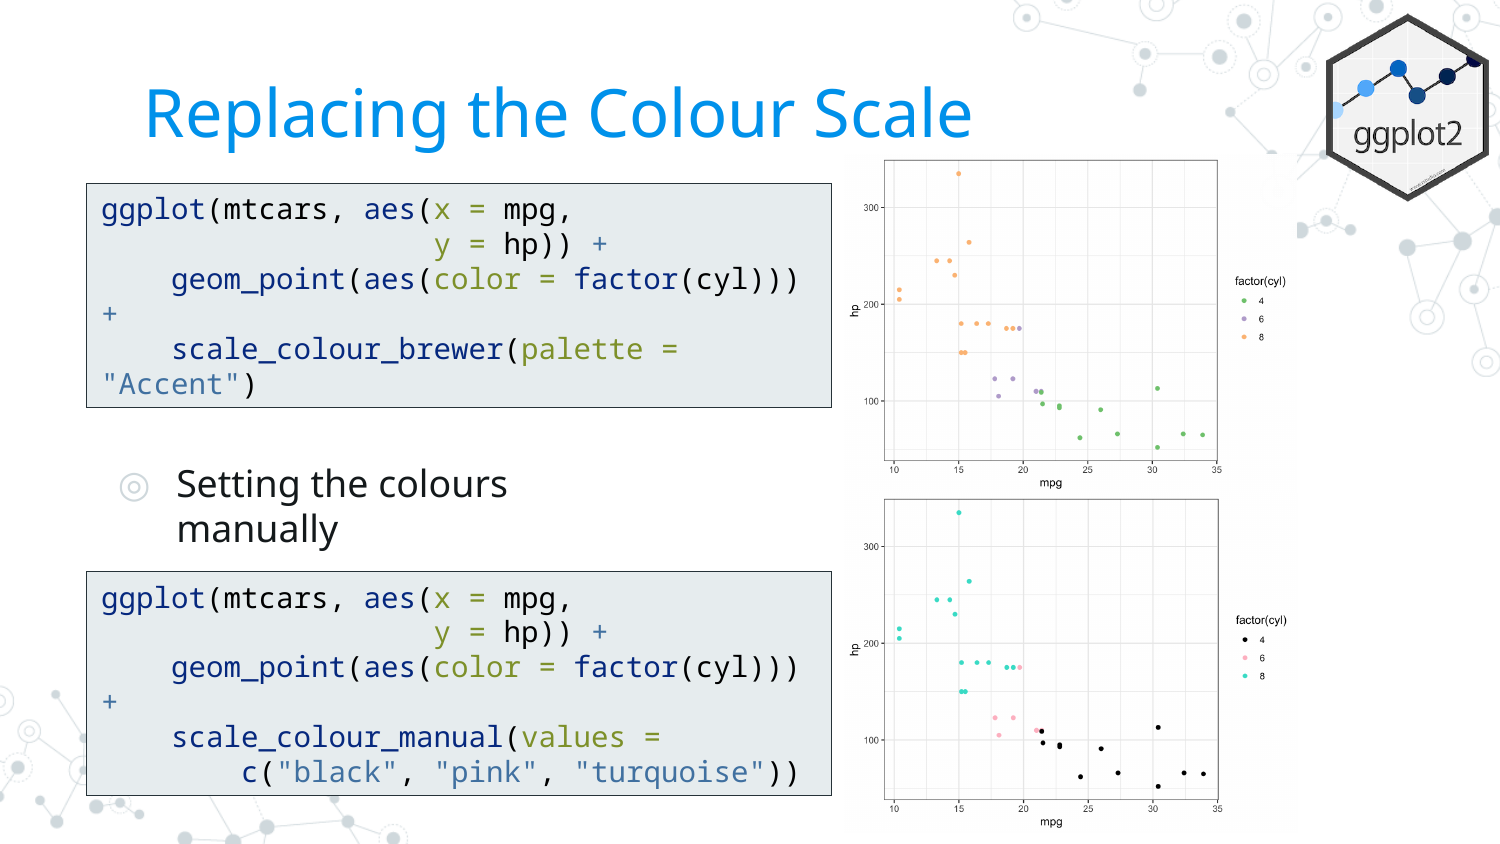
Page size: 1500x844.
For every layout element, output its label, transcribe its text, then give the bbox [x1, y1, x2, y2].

text_box ggplot(mtcars, aes(x = mpg, y = hp)) + geom_point(aes(color = factor(cyl))) + scale_colour_manual(values = c("black", "pink", "turquoise")) [86, 571, 832, 796]
title Replacing the Colour Scale [128, 50, 1321, 166]
text_box ggplot(mtcars, aes(x = mpg, y = hp)) + geom_point(aes(color = factor(cyl))) + scale_colour_brewer(palette = "Accent") [86, 183, 832, 408]
picture [0, 0, 1500, 844]
list Setting the colours manually [86, 445, 664, 541]
